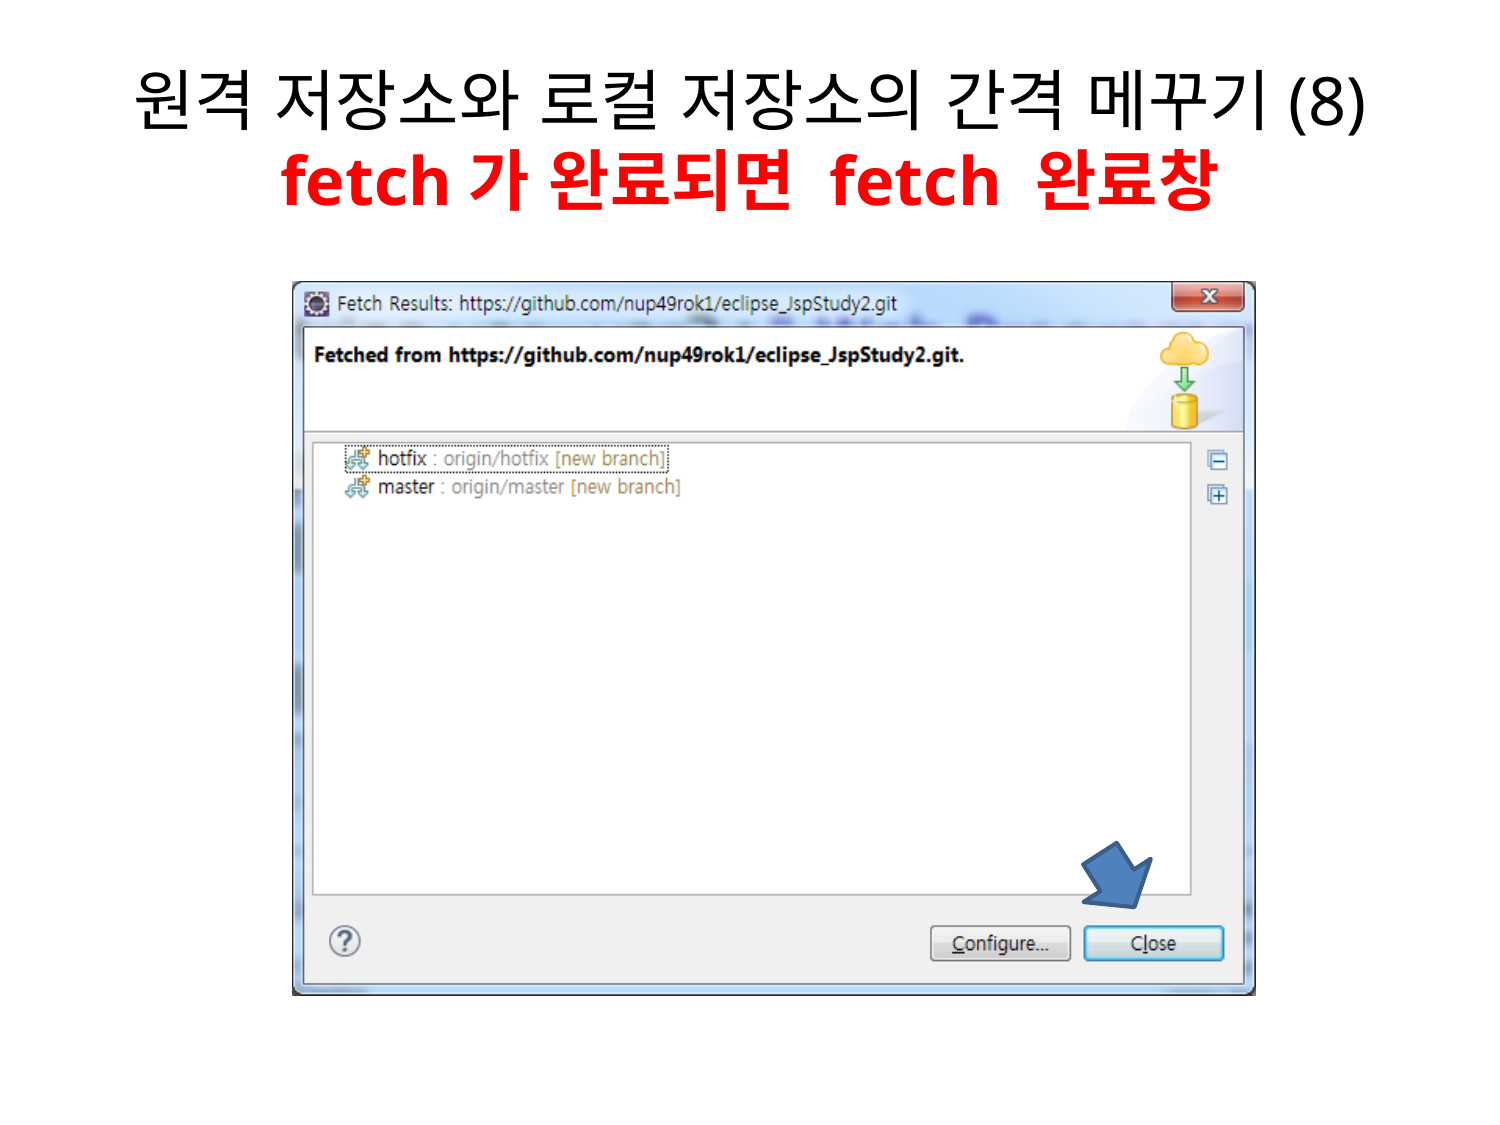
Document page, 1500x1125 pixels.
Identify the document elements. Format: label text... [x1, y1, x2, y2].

picture [292, 280, 1256, 996]
title 원격 저장소와 로컬 저장소의 간격 메꾸기(8) fetch가 완료되면 fetch 완료창 [75, 45, 1425, 233]
